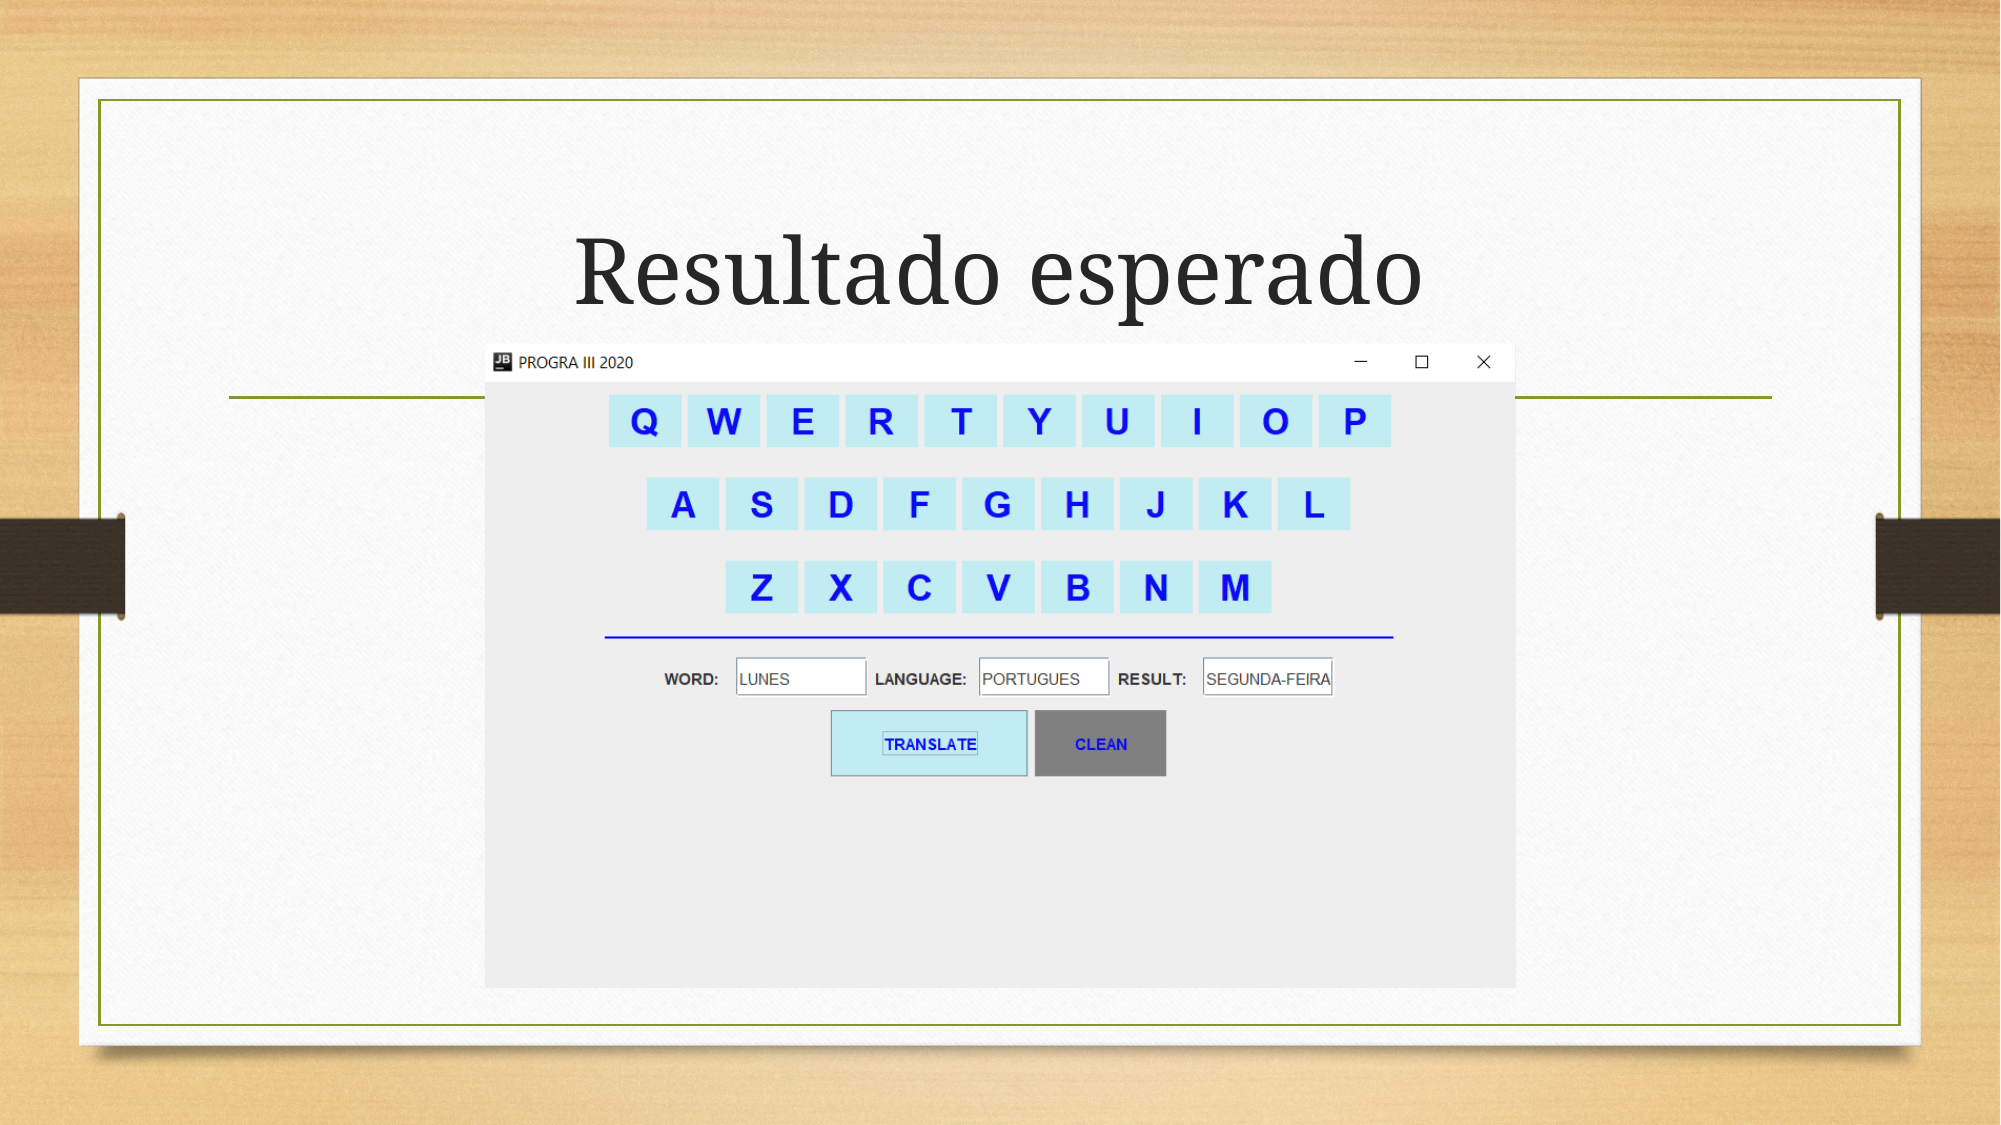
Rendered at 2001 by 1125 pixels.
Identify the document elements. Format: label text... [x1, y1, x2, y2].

picture [0, 0, 2001, 1125]
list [484, 343, 1516, 989]
title Resultado esperado [212, 161, 1788, 375]
